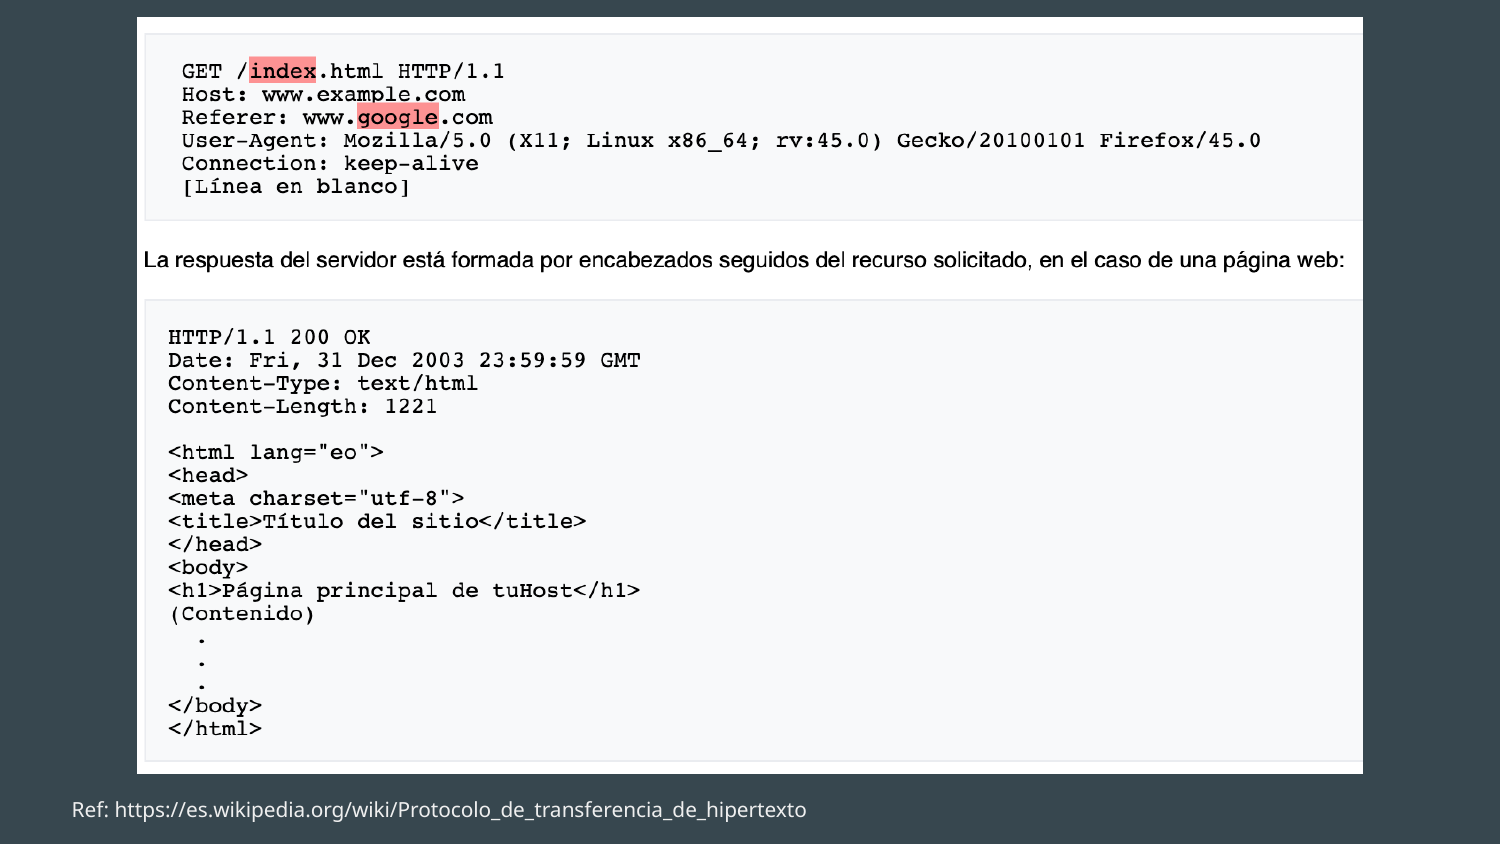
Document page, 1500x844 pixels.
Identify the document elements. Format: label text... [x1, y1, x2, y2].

picture [136, 17, 1364, 774]
text_box Ref: https://es.wikipedia.org/wiki/Protocolo_de_transferencia_de_hipertexto [56, 781, 866, 824]
